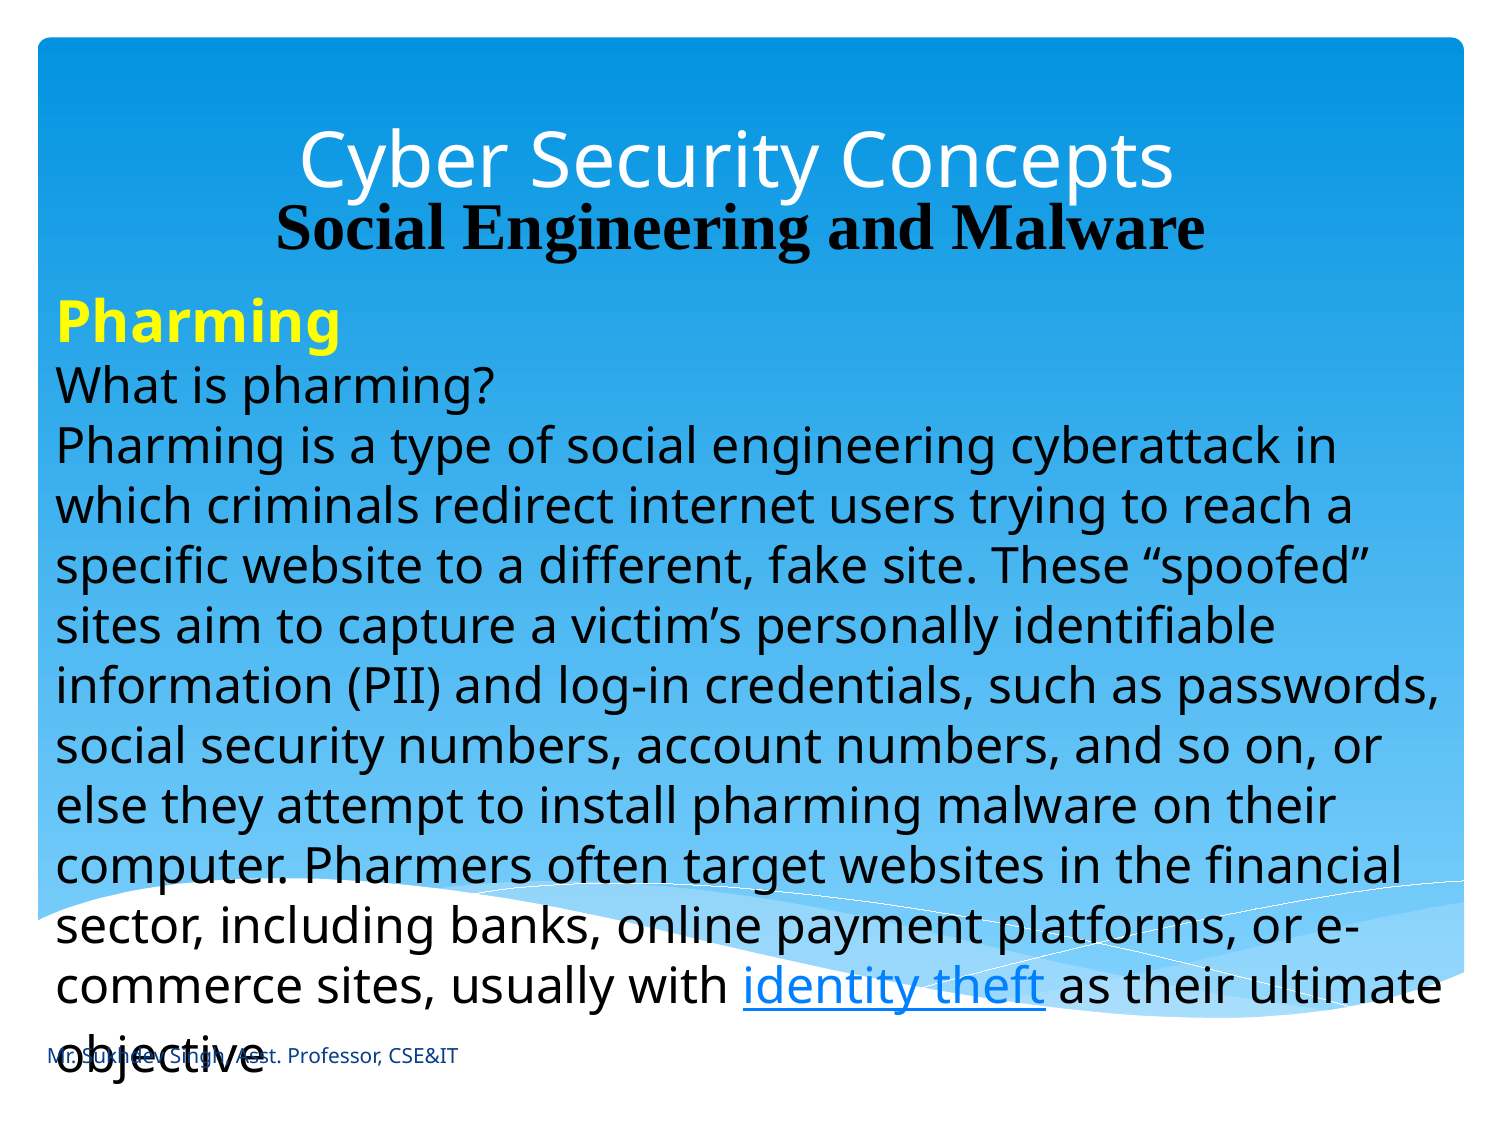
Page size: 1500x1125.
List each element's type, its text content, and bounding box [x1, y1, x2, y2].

title Cyber Security Concepts [99, 99, 1375, 276]
text_box Pharming What is pharming? Pharming is a type of social engineering cyberattack in which criminals redirect internet users trying to reach a specific website to a different, fake site. These “spoofed” sites aim to capture a victim’s personally identifiable information (PII) and log-in credentials, such as passwords, social security numbers, account numbers, and so on, or else they attempt to install pharming malware on their computer. Pharmers often target websites in the financial sector, including banks, online payment platforms, or e-commerce sites, usually with identity theft as their ultimate objective [40, 276, 1461, 1090]
footer Mr. Sukhdev Singh, Asst. Professor, CSE&IT [31, 1025, 653, 1086]
subtitle Social Engineering and Malware [225, 174, 1275, 275]
